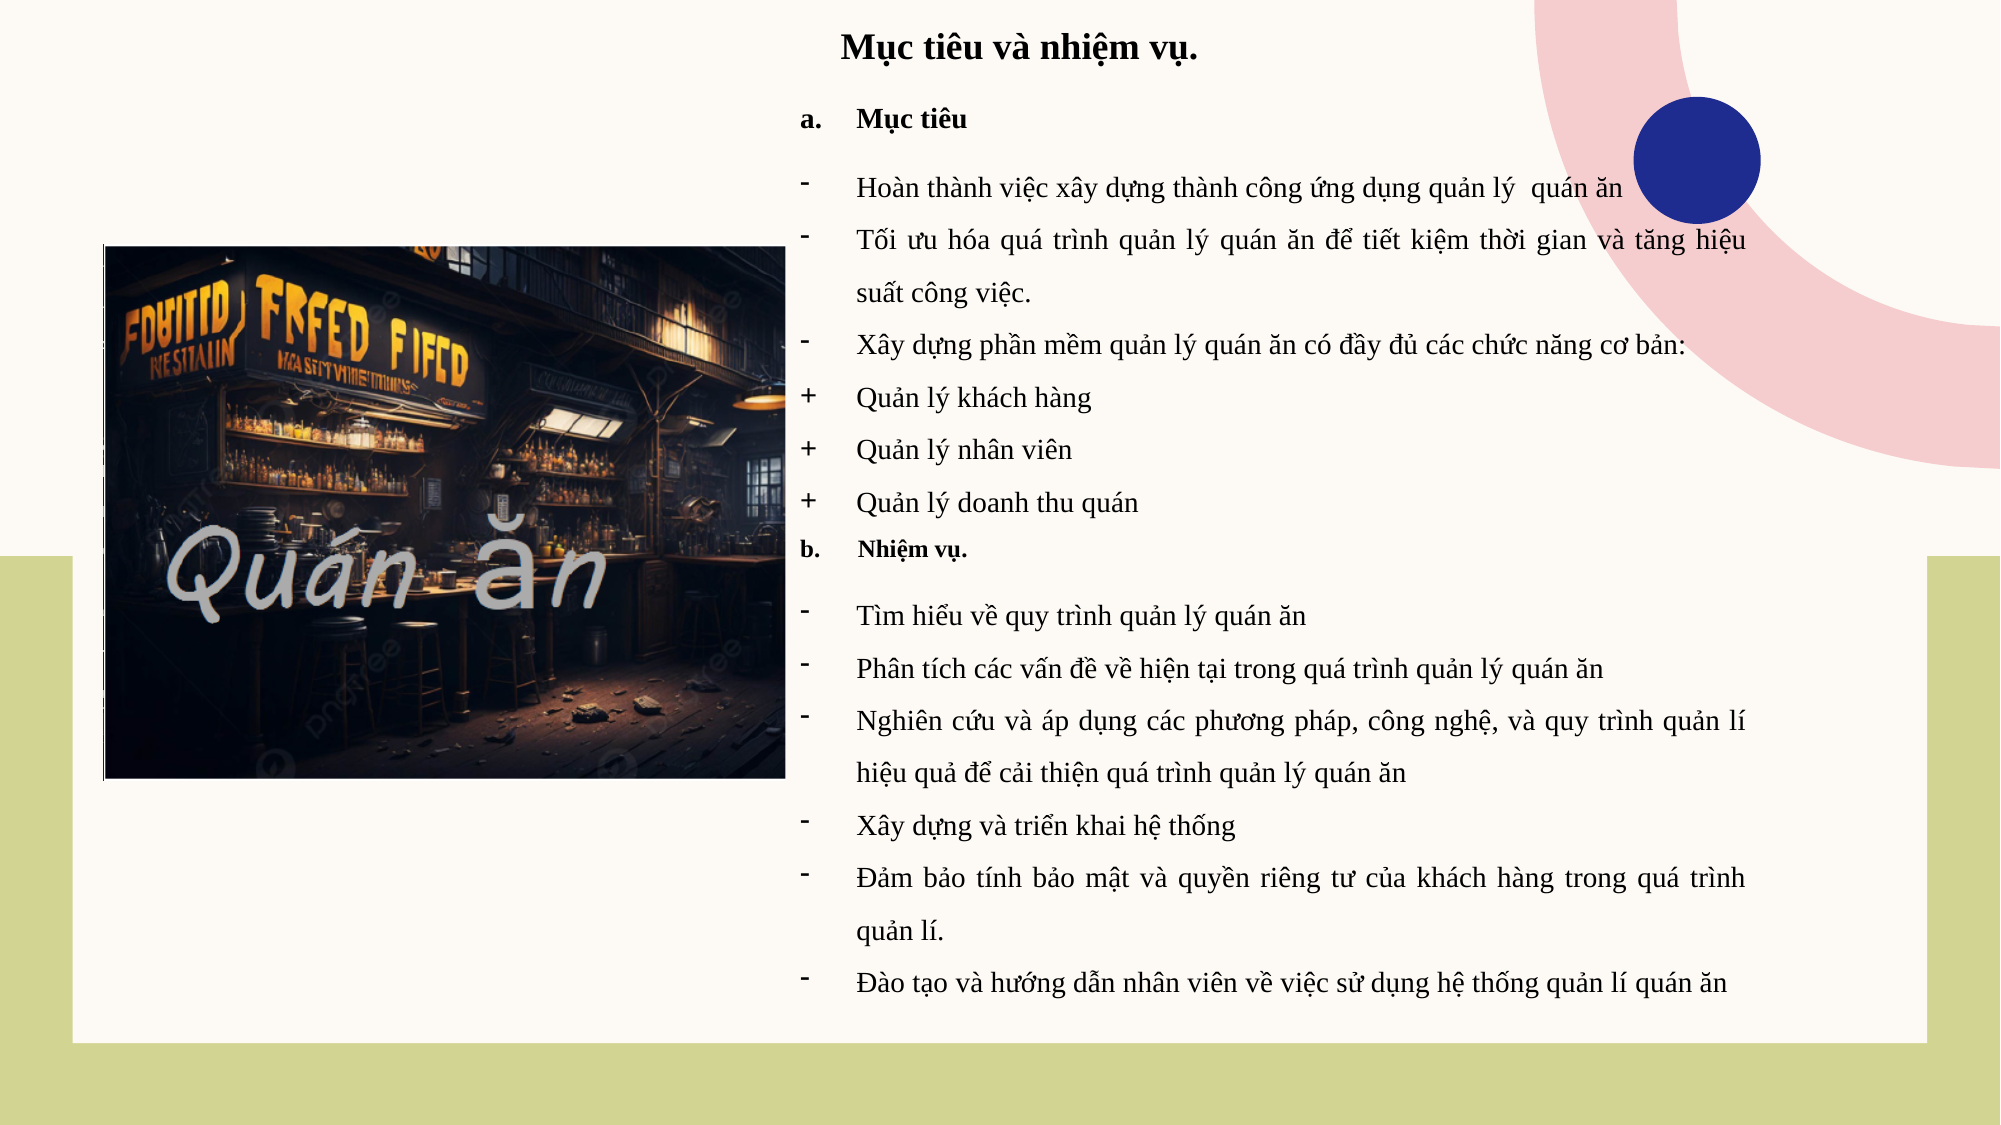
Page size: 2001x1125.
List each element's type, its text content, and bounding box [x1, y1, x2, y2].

text_box Mục tiêu và nhiệm vụ. [825, 14, 1829, 75]
picture [103, 243, 786, 781]
text_box Mục tiêu Hoàn thành việc xây dựng thành công ứng dụng quản lý quán ăn Tối ưu hóa quá trình quản lý quán ăn để tiết kiệm thời gian và tăng hiệu suất công việc. Xây dựng phần mềm quản lý quán ăn có đầy đủ các chức năng cơ bản: Quản lý khách hàng Quản lý nhân viên Quản lý doanh thu quán b. Nhiệm vụ. Tìm hiểu về quy trình quản lý quán ăn Phân tích các vấn đề về hiện tại trong quá trình quản lý quán ăn Nghiên cứu và áp dụng các phương pháp, công nghệ, và quy trình quản lí hiệu quả để cải thiện quá trình quản lý quán ăn Xây dựng và triển khai hệ thống Đảm bảo tính bảo mật và quyền riêng tư của khách hàng trong quá trình quản lí. Đào tạo và hướng dẫn nhân viên về việc sử dụng hệ thống quản lí quán ăn [785, 89, 1762, 1036]
